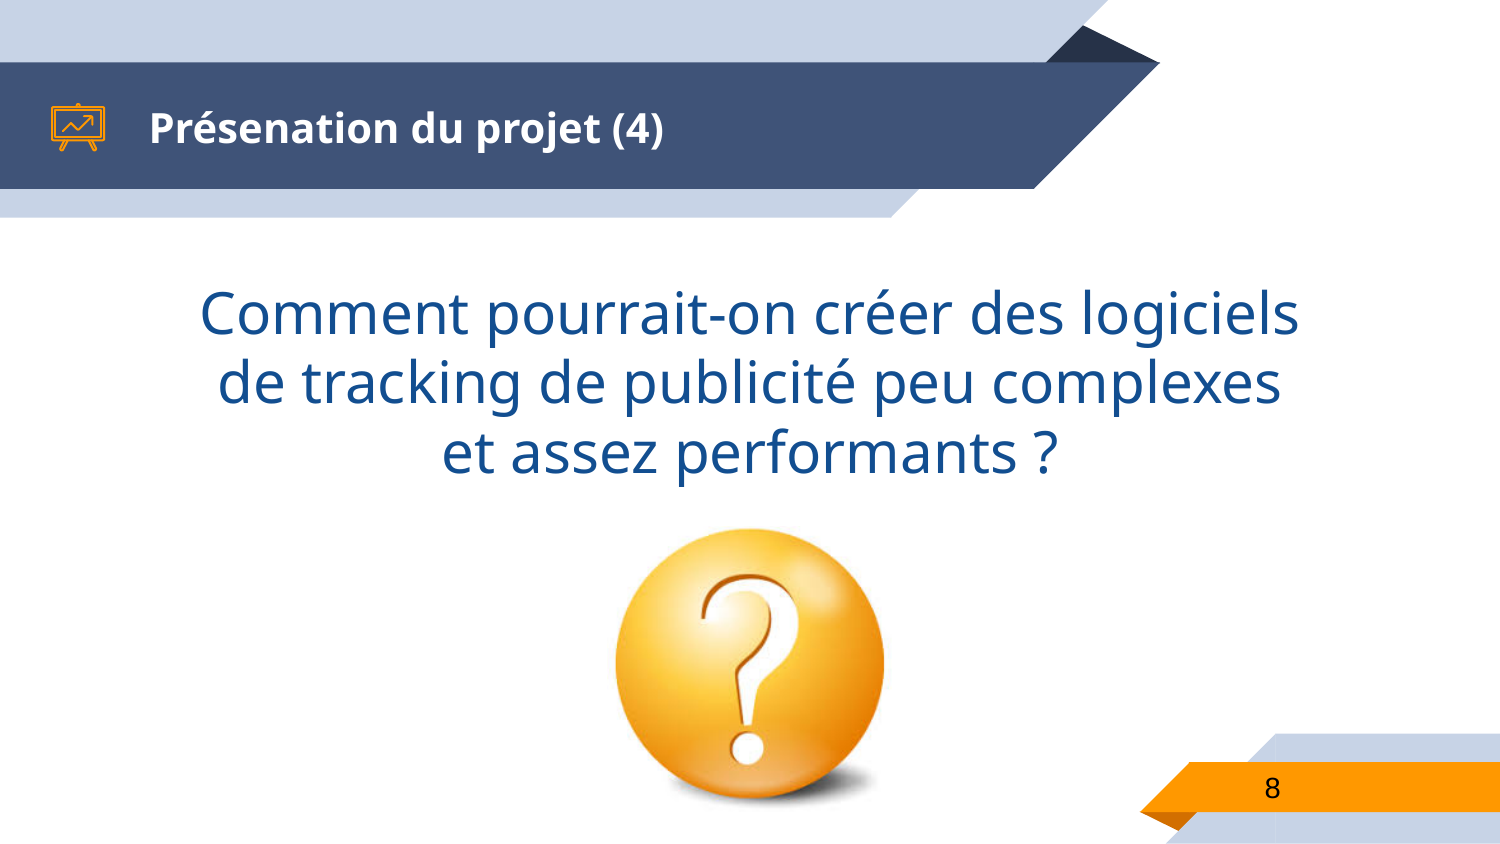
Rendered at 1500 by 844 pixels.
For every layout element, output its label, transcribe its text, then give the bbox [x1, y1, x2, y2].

title Présenation du projet (4) [133, 64, 997, 190]
picture [606, 526, 894, 813]
slide_number 8 [1249, 760, 1494, 813]
text_box Comment pourrait-on créer des logiciels de tracking de publicité peu complexes et assez performants ? [172, 268, 1328, 493]
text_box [51, 103, 105, 151]
